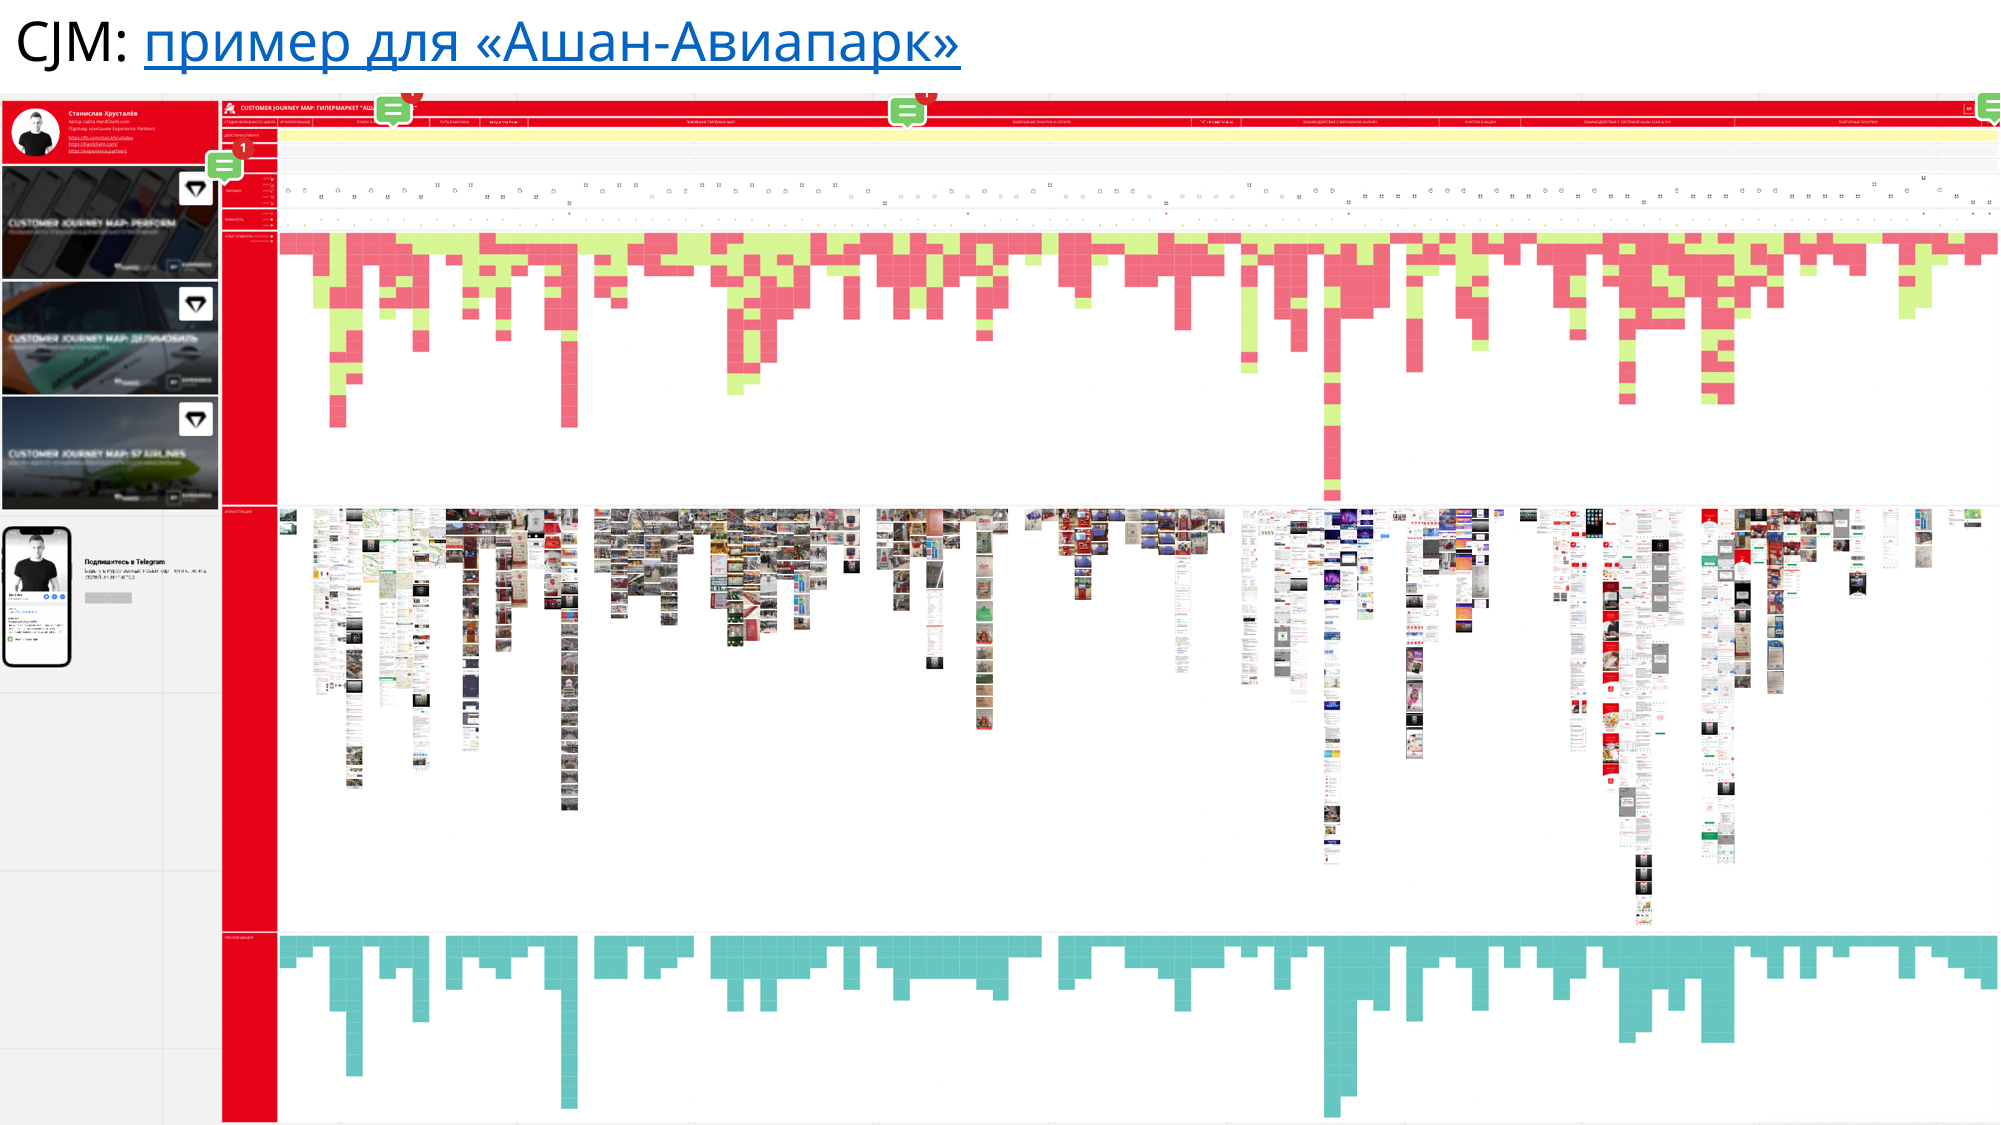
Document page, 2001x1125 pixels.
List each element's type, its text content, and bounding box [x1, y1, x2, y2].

title CJM: пример для «Ашан-Авиапарк» [0, 0, 2000, 83]
picture [0, 93, 2000, 1125]
